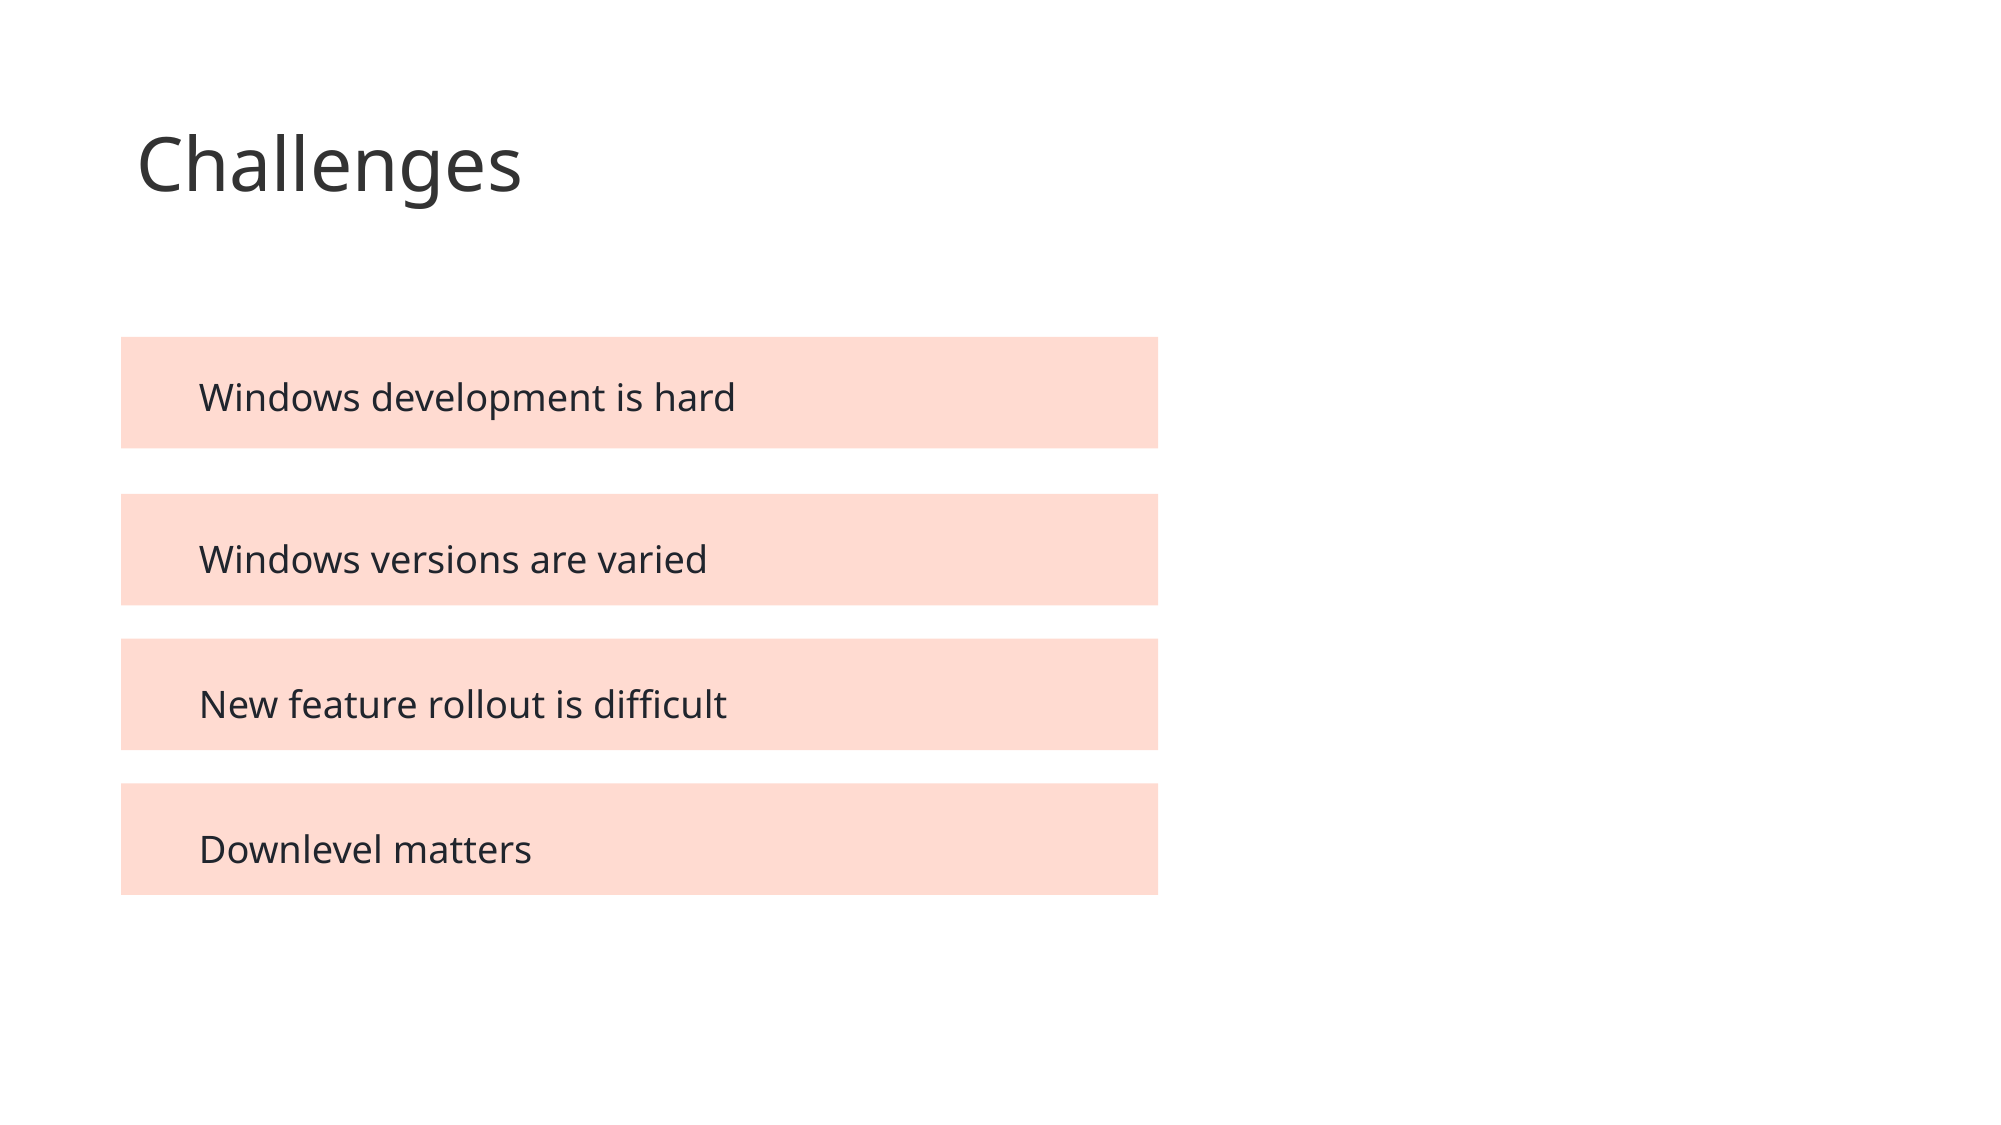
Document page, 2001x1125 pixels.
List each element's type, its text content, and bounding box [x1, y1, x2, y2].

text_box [121, 783, 1159, 895]
text_box Challenges [121, 119, 1847, 337]
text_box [121, 336, 1159, 449]
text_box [121, 638, 1159, 751]
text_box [121, 493, 1159, 606]
